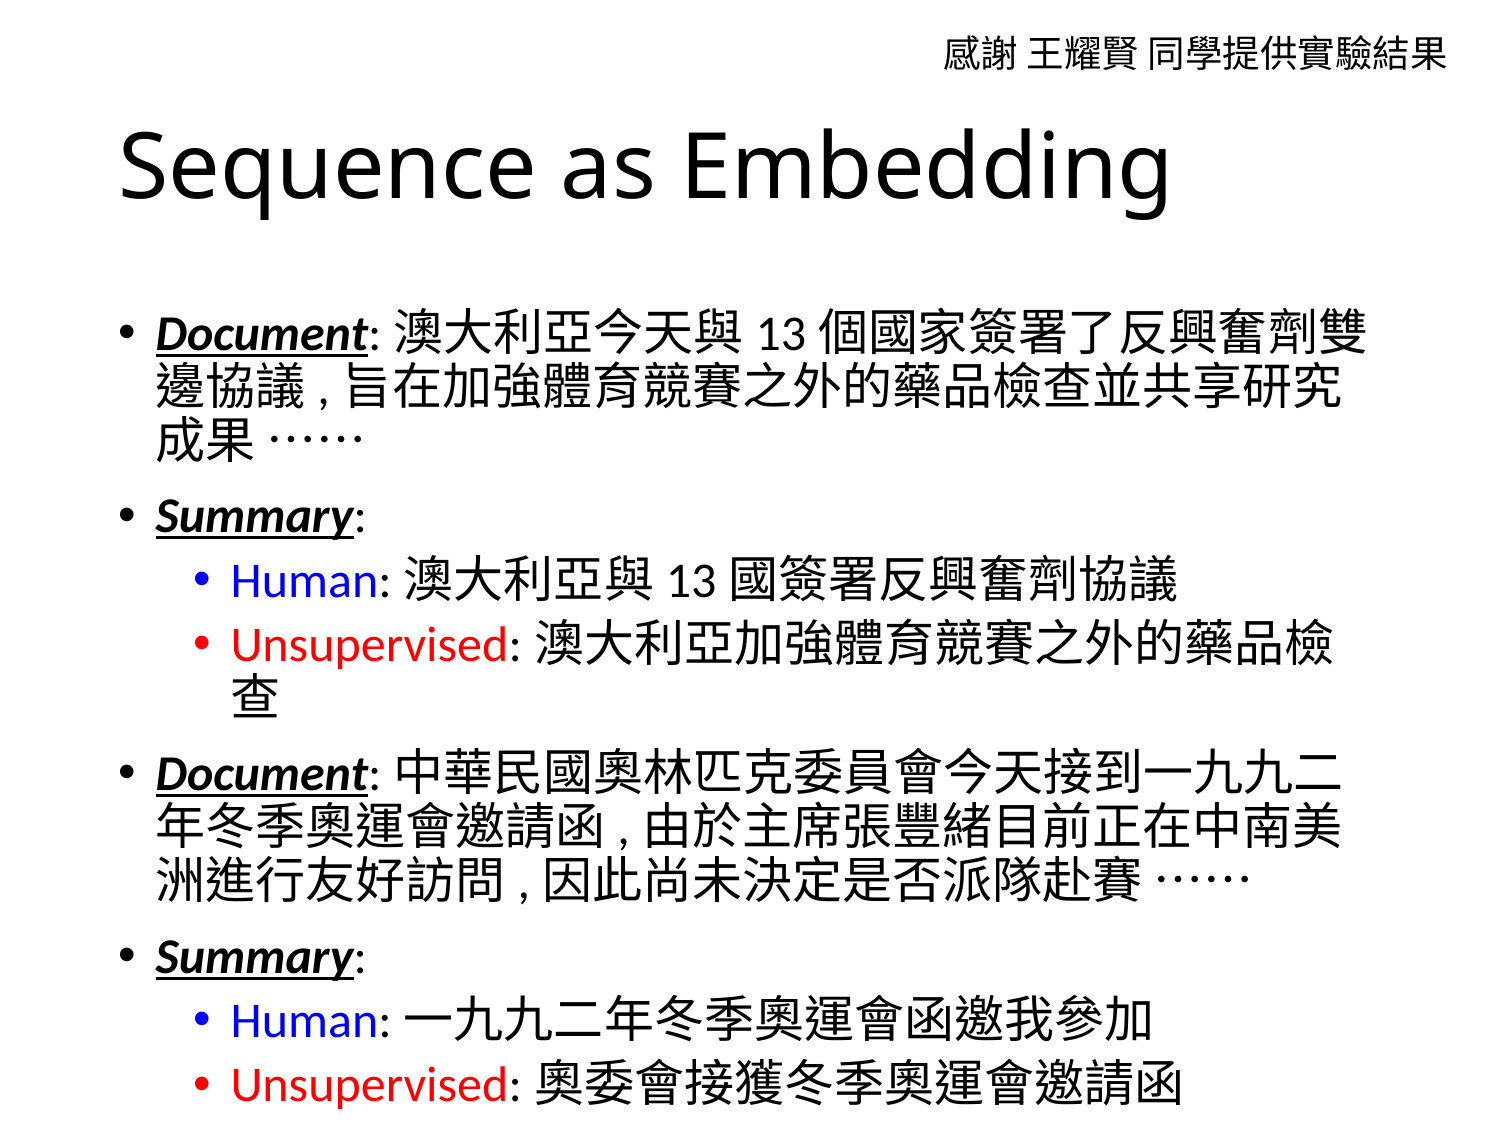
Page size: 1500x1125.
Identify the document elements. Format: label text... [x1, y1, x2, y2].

text_box 感謝 王耀賢 同學提供實驗結果 [928, 22, 1473, 83]
list Document:澳大利亞今天與13個國家簽署了反興奮劑雙邊協議,旨在加強體育競賽之外的藥品檢查並共享研究成果 …… Summary: Human:澳大利亞與13國簽署反興奮劑協議 Unsupervised:澳大利亞加強體育競賽之外的藥品檢查 Document:中華民國奧林匹克委員會今天接到一九九二年冬季奧運會邀請函,由於主席張豐緒目前正在中南美洲進行友好訪問,因此尚未決定是否派隊赴賽 …… Summary: Human:一九九二年冬季奧運會函邀我參加 Unsupervised:奧委會接獲冬季奧運會邀請函 [103, 299, 1397, 1014]
title Sequence as Embedding [103, 59, 1397, 278]
